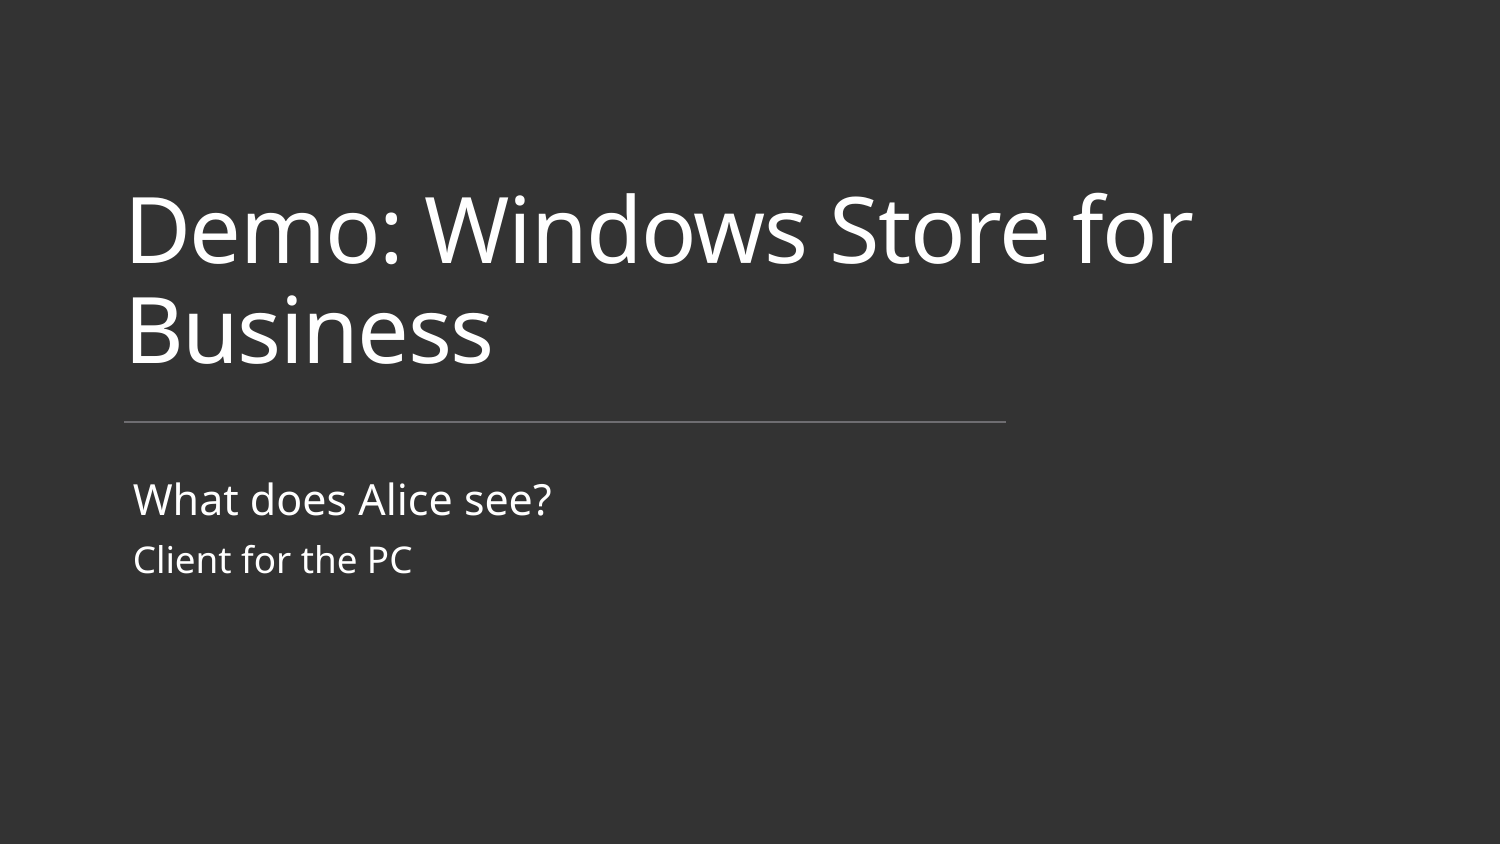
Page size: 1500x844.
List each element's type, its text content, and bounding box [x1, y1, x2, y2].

list Client for the PC [102, 517, 1316, 607]
title Demo: Windows Store for Business [100, 167, 1314, 399]
list What does Alice see? [102, 454, 1316, 517]
